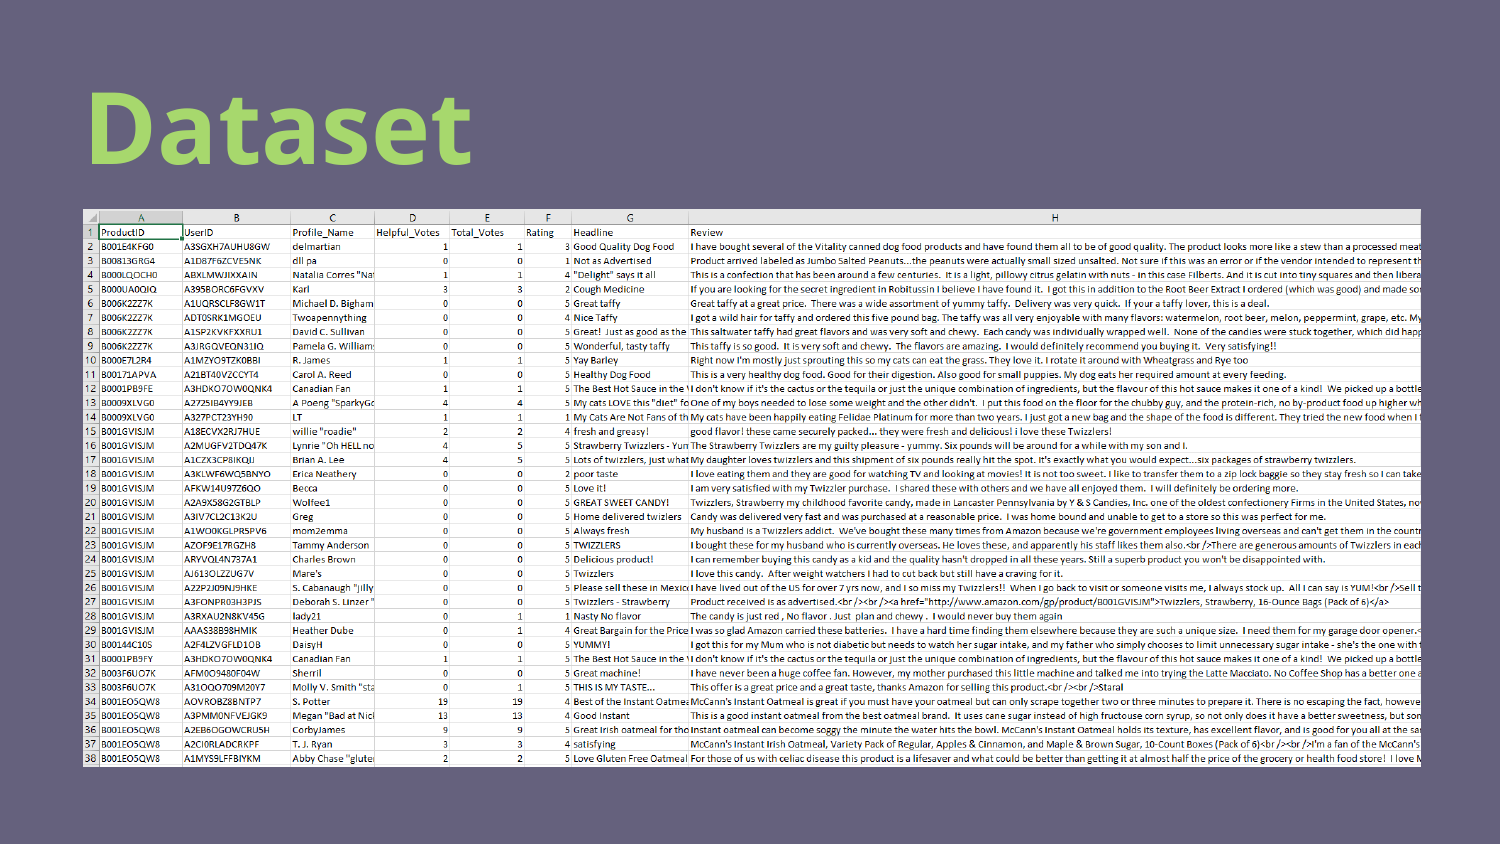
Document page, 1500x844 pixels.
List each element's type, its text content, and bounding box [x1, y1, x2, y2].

picture [83, 209, 1422, 767]
title Dataset [83, 43, 523, 185]
